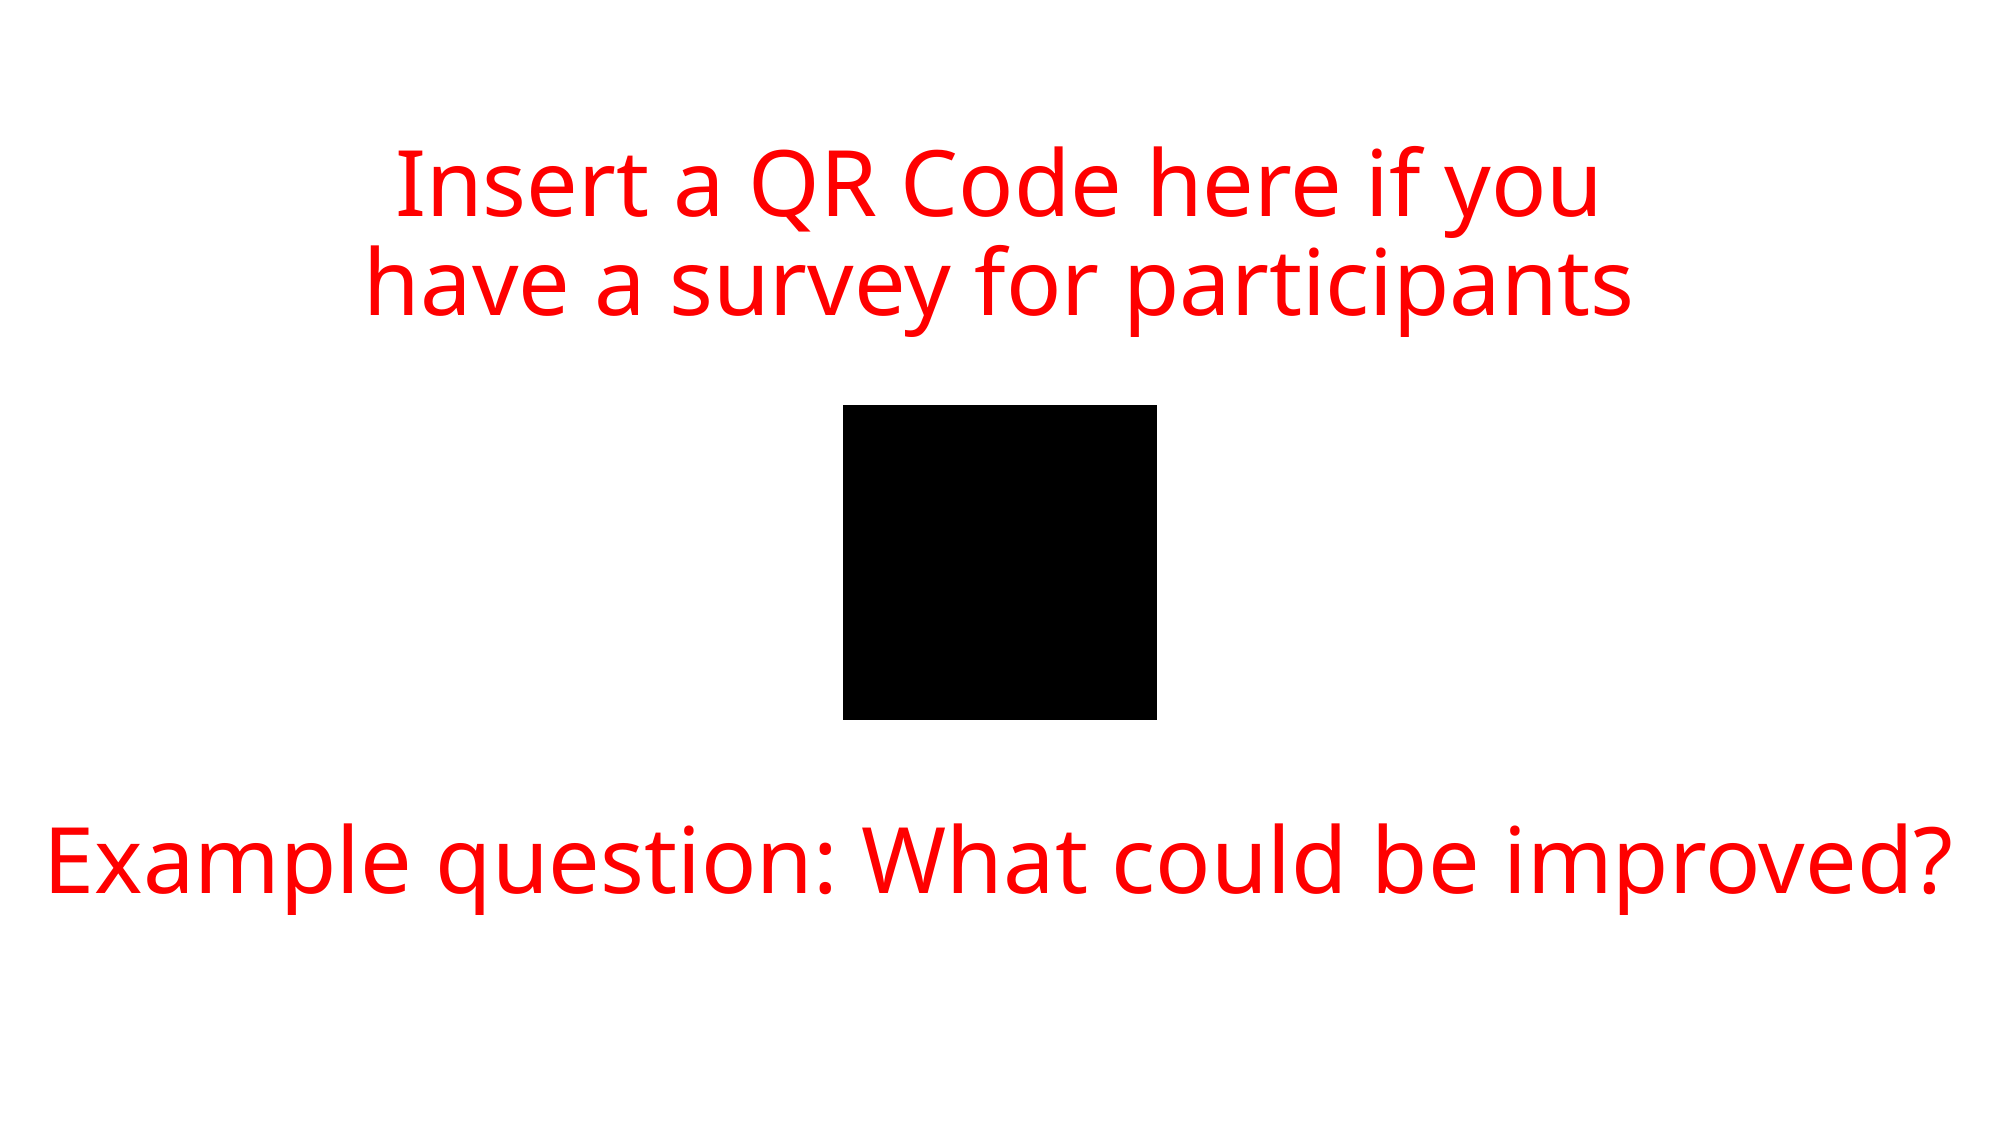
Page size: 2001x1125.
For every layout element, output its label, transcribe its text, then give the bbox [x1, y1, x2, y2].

text_box Example question: What could be improved? [0, 806, 2000, 914]
text_box Insert a QR Code here if you have a survey for participants [285, 130, 1715, 348]
text_box [843, 405, 1157, 720]
